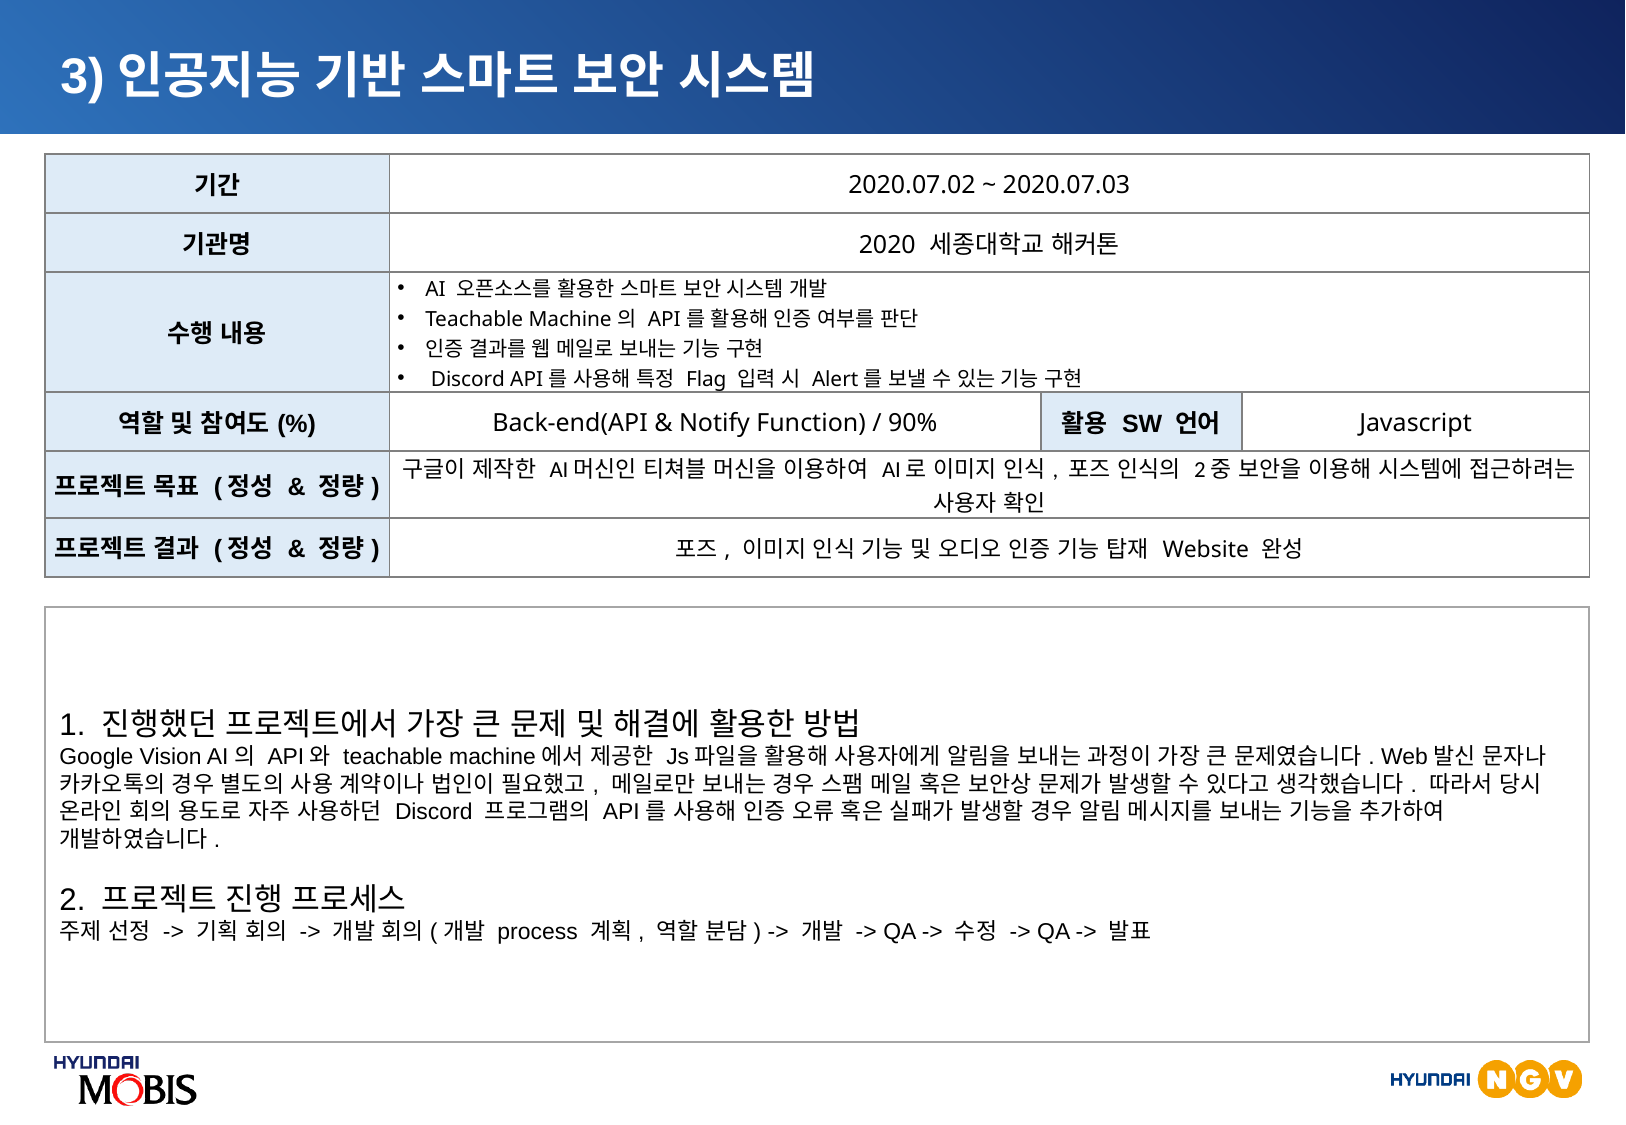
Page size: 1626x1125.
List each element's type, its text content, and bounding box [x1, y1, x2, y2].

picture [26, 1037, 238, 1121]
table_cell 프로젝트 결과 (정성 & 정량) [46, 519, 389, 576]
table_header 2020.07.02 ~ 2020.07.03 [390, 155, 1589, 212]
table_cell 포즈, 이미지 인식 기능 및 오디오 인증 기능 탑재 Website 완성 [390, 519, 1589, 576]
table_header 기간 [46, 155, 389, 212]
table_cell 2020 세종대학교 해커톤 [390, 214, 1589, 271]
table_cell Javascript [1243, 393, 1589, 450]
text_box 3)인공지능 기반 스마트 보안 시스템 [44, 31, 1333, 116]
table_cell 수행 내용 [46, 273, 389, 391]
table_cell Back-end(API & Notify Function) / 90% [390, 393, 1040, 450]
picture [1391, 1060, 1582, 1098]
table_cell 활용 SW 언어 [1042, 393, 1241, 450]
table_cell 역할 및 참여도(%) [46, 393, 389, 450]
table_cell 프로젝트 목표 (정성 & 정량) [46, 452, 389, 517]
table_cell 구글이 제작한 AI머신인 티쳐블 머신을 이용하여 AI로 이미지 인식, 포즈 인식의 2중 보안을 이용해 시스템에 접근하려는 사용자 확인 [390, 452, 1589, 517]
text_box 1. 진행했던 프로젝트에서 가장 큰 문제 및 해결에 활용한 방법 Google Vision AI의 API와 teachable machine에서 제공한 Js파일을 활용해 사용자에게 알림을 보내는 과정이 가장 큰 문제였습니다. Web발신 문자나 카카오톡의 경우 별도의 사용 계약이나 법인이 필요했고, 메일로만 보내는 경우 스팸 메일 혹은 보안상 문제가 발생할 수 있다고 생각했습니다. 따라서 당시 온라인 회의 용도로 자주 사용하던 Discord 프로그램의 API를 사용해 인증 오류 혹은 실패가 발생할 경우 알림 메시지를 보내는 기능을 추가하여 개발하였습니다. 2. 프로젝트 진행 프로세스 주제 선정 -> 기획 회의 -> 개발 회의(개발 process 계획, 역할 분담) -> 개발 -> QA -> 수정 -> QA -> 발표 [44, 606, 1590, 1043]
table_cell AI 오픈소스를 활용한 스마트 보안 시스템 개발 Teachable Machine의 API를 활용해 인증 여부를 판단 인증 결과를 웹 메일로 보내는 기능 구현 Discord API를 사용해 특정 Flag 입력 시 Alert를 보낼 수 있는 기능 구현 [390, 273, 1589, 391]
table_cell 기관명 [46, 214, 389, 271]
